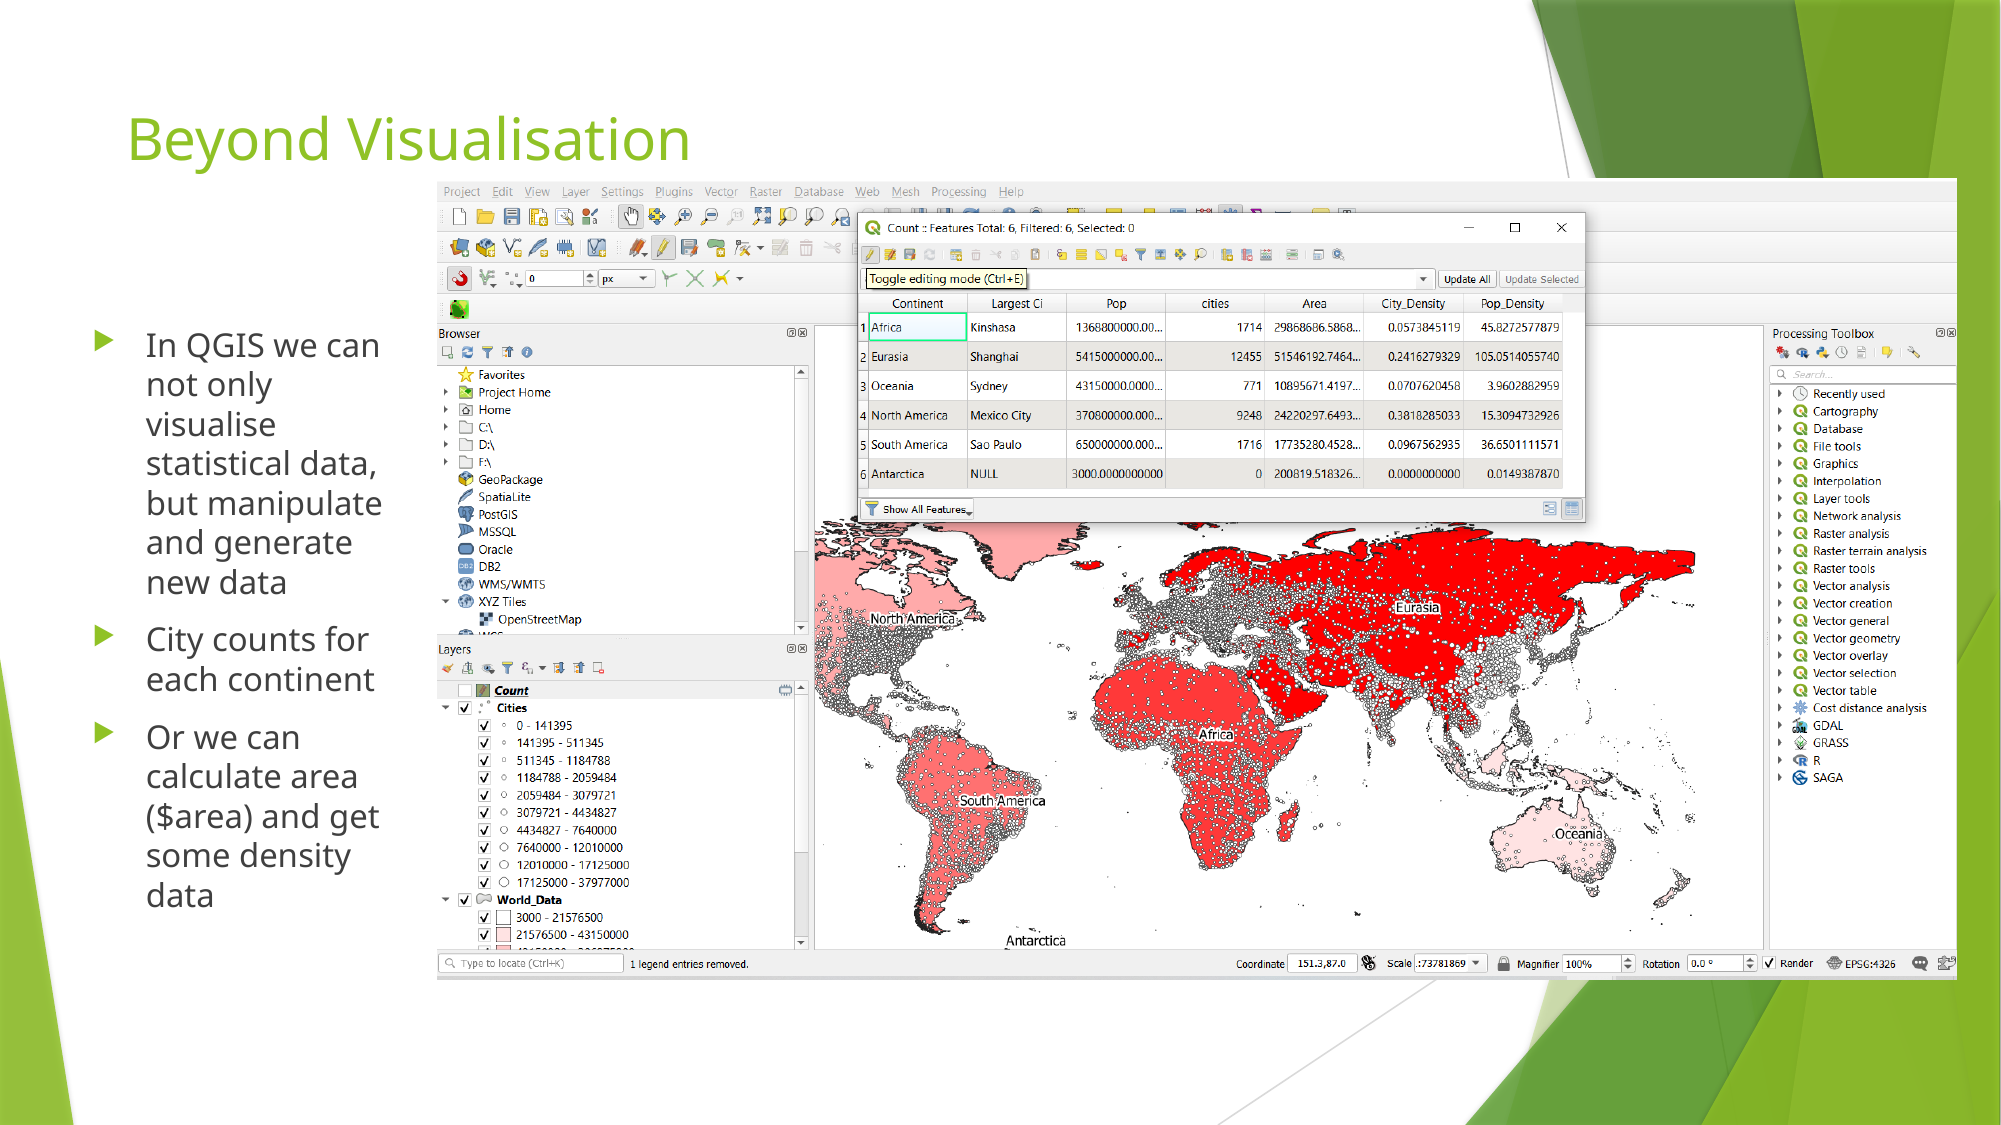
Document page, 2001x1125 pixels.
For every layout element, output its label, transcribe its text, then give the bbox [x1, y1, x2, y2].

title Beyond Visualisation [111, 99, 867, 317]
list In QGIS we can not only visualise statistical data, but manipulate and generate new data City counts for each continent Or we can calculate area ($area) and get some density data [77, 316, 419, 935]
picture [437, 178, 1957, 981]
